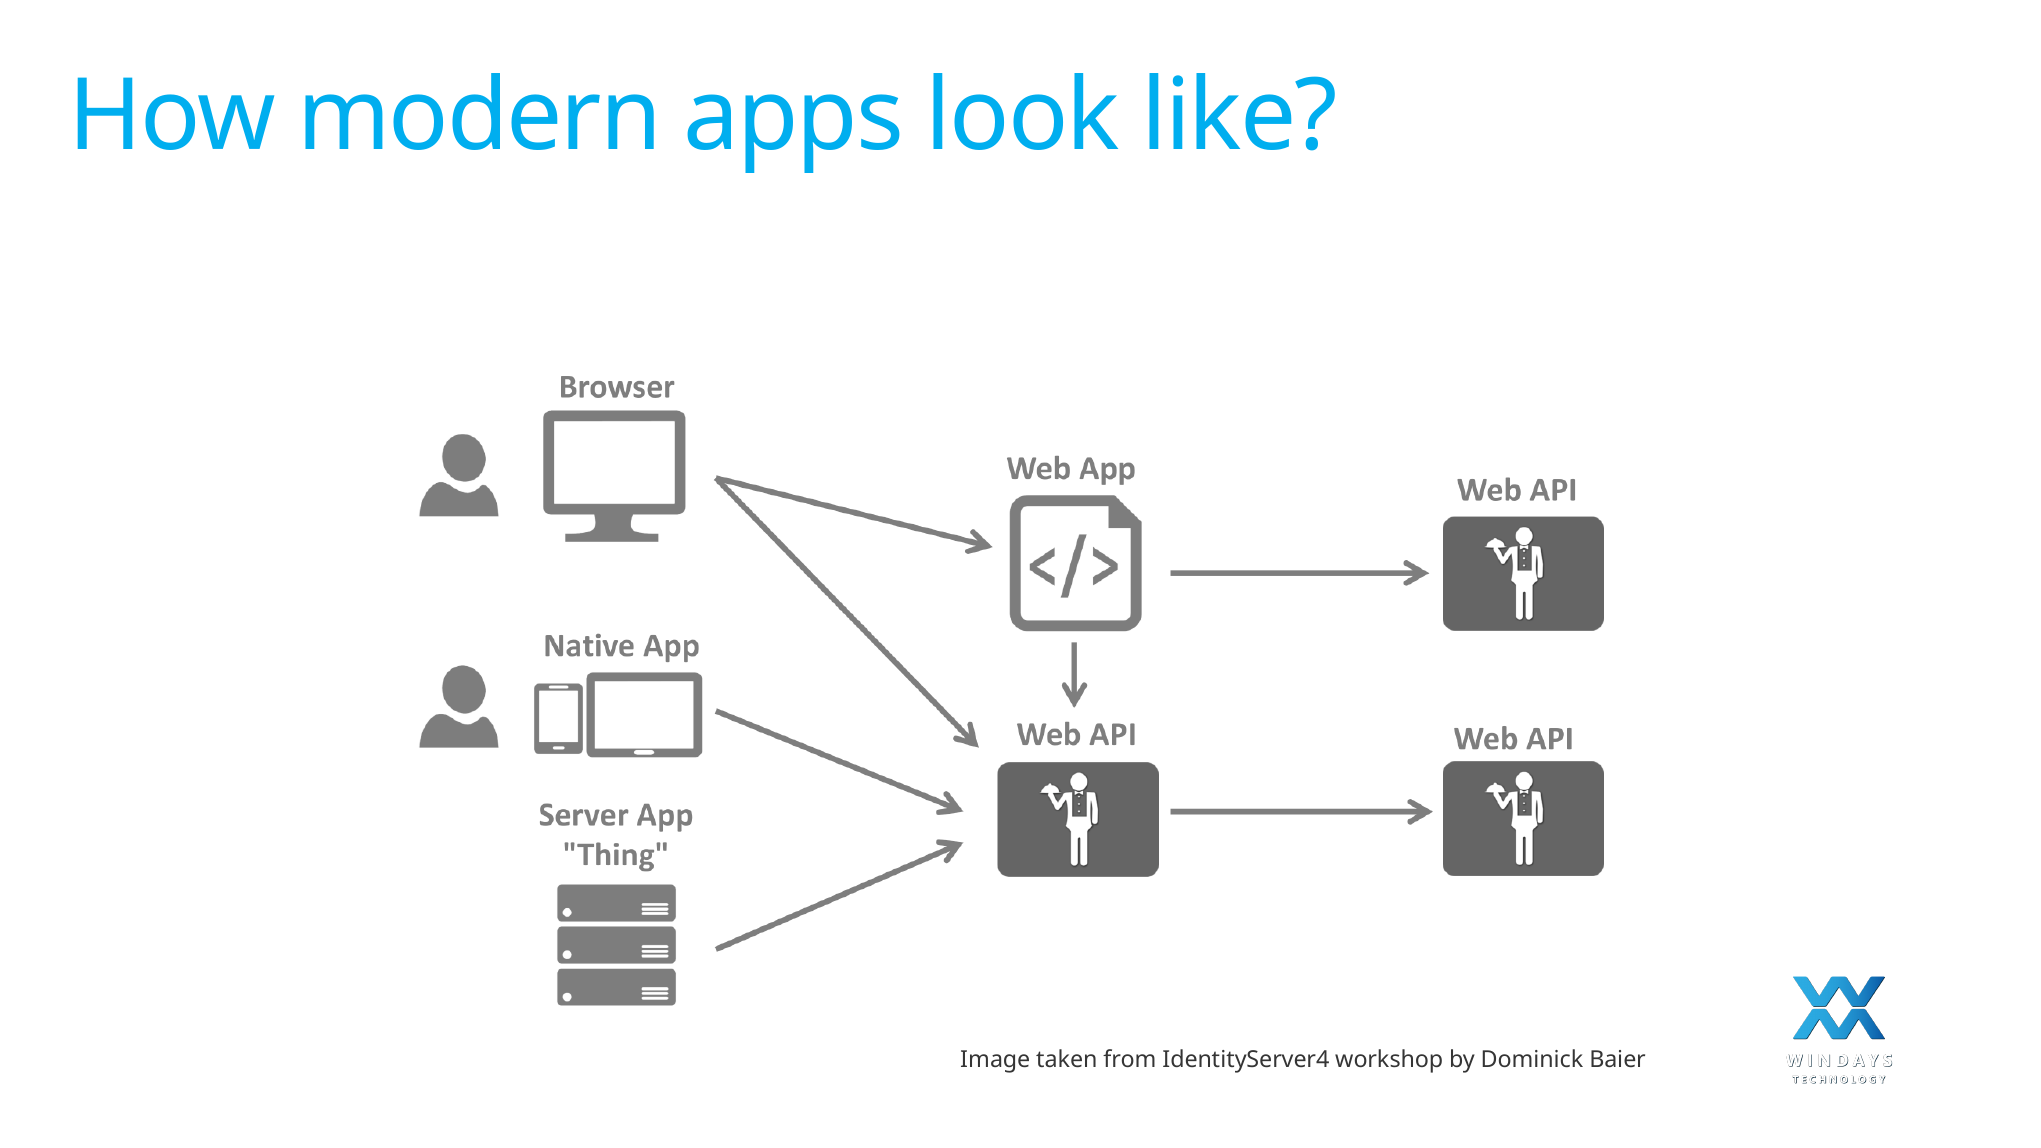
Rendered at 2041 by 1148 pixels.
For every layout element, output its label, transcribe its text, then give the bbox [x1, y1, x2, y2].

text_box Image taken from IdentityServer4 workshop by Dominick Baier [945, 1036, 1661, 1080]
picture [1770, 961, 1908, 1099]
picture [400, 280, 1627, 1019]
title How modern apps look like? [45, 48, 1996, 199]
